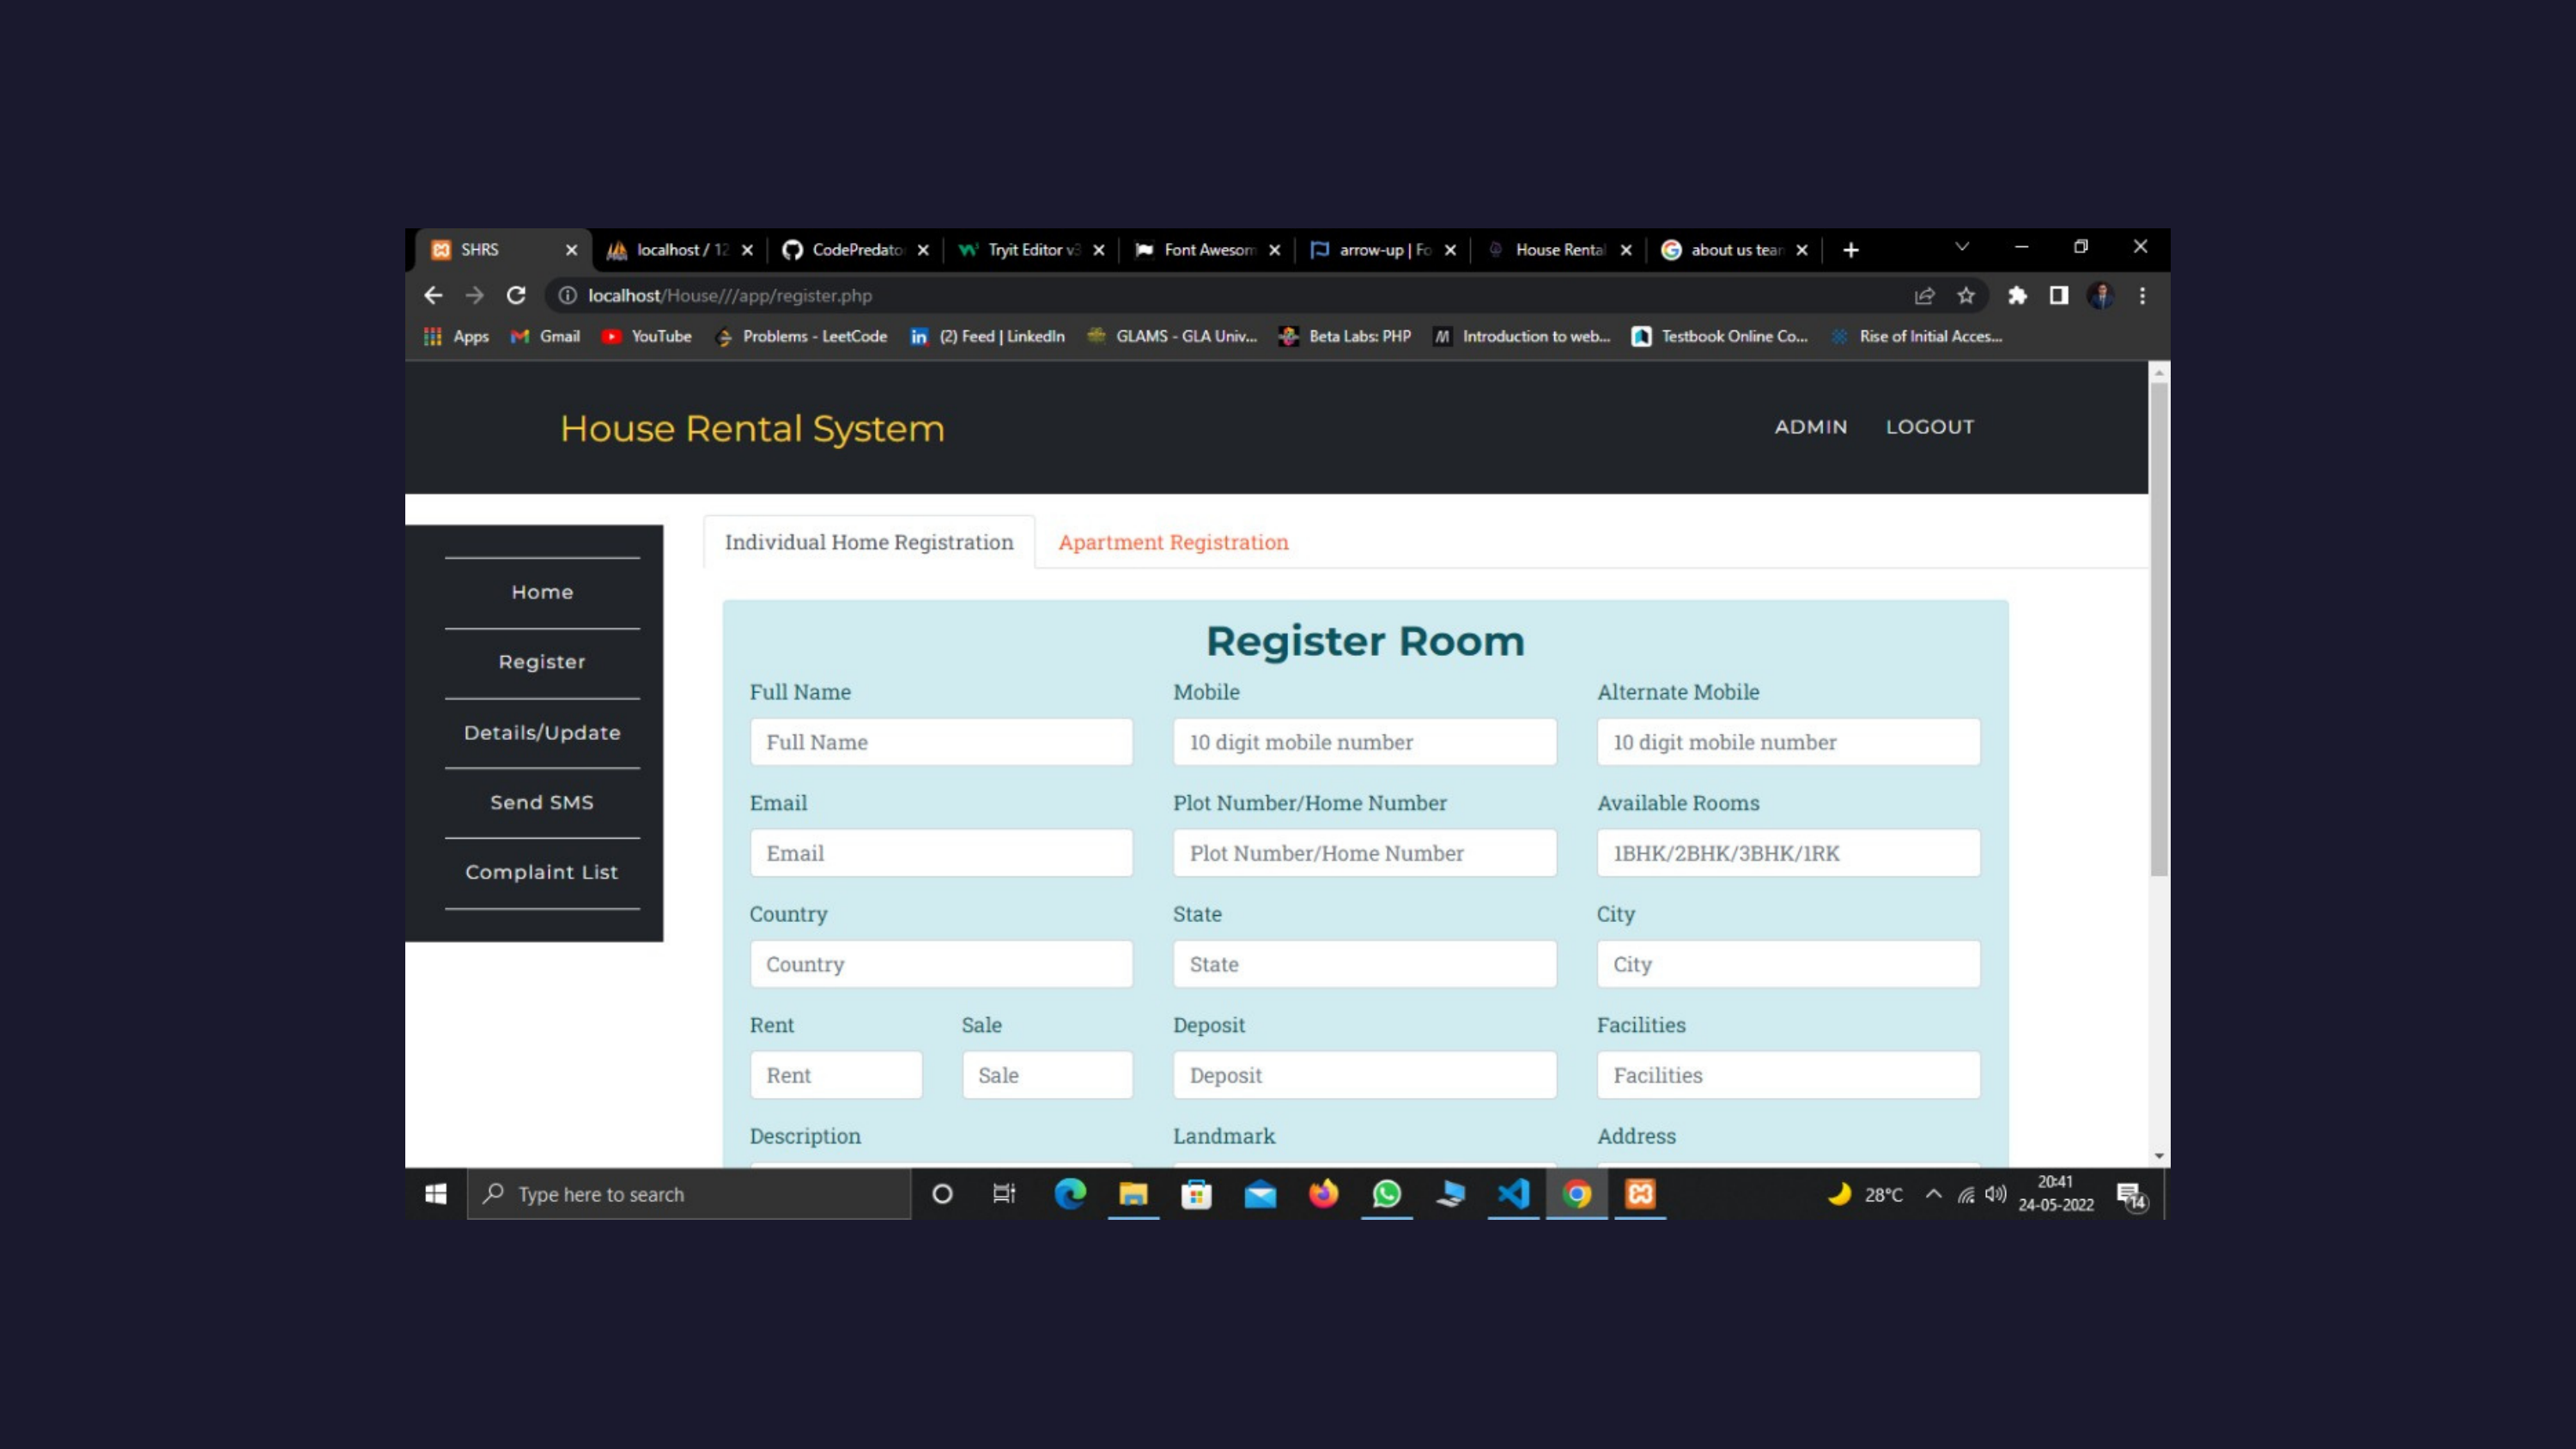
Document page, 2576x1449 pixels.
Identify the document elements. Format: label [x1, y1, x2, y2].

picture [404, 228, 2171, 1221]
